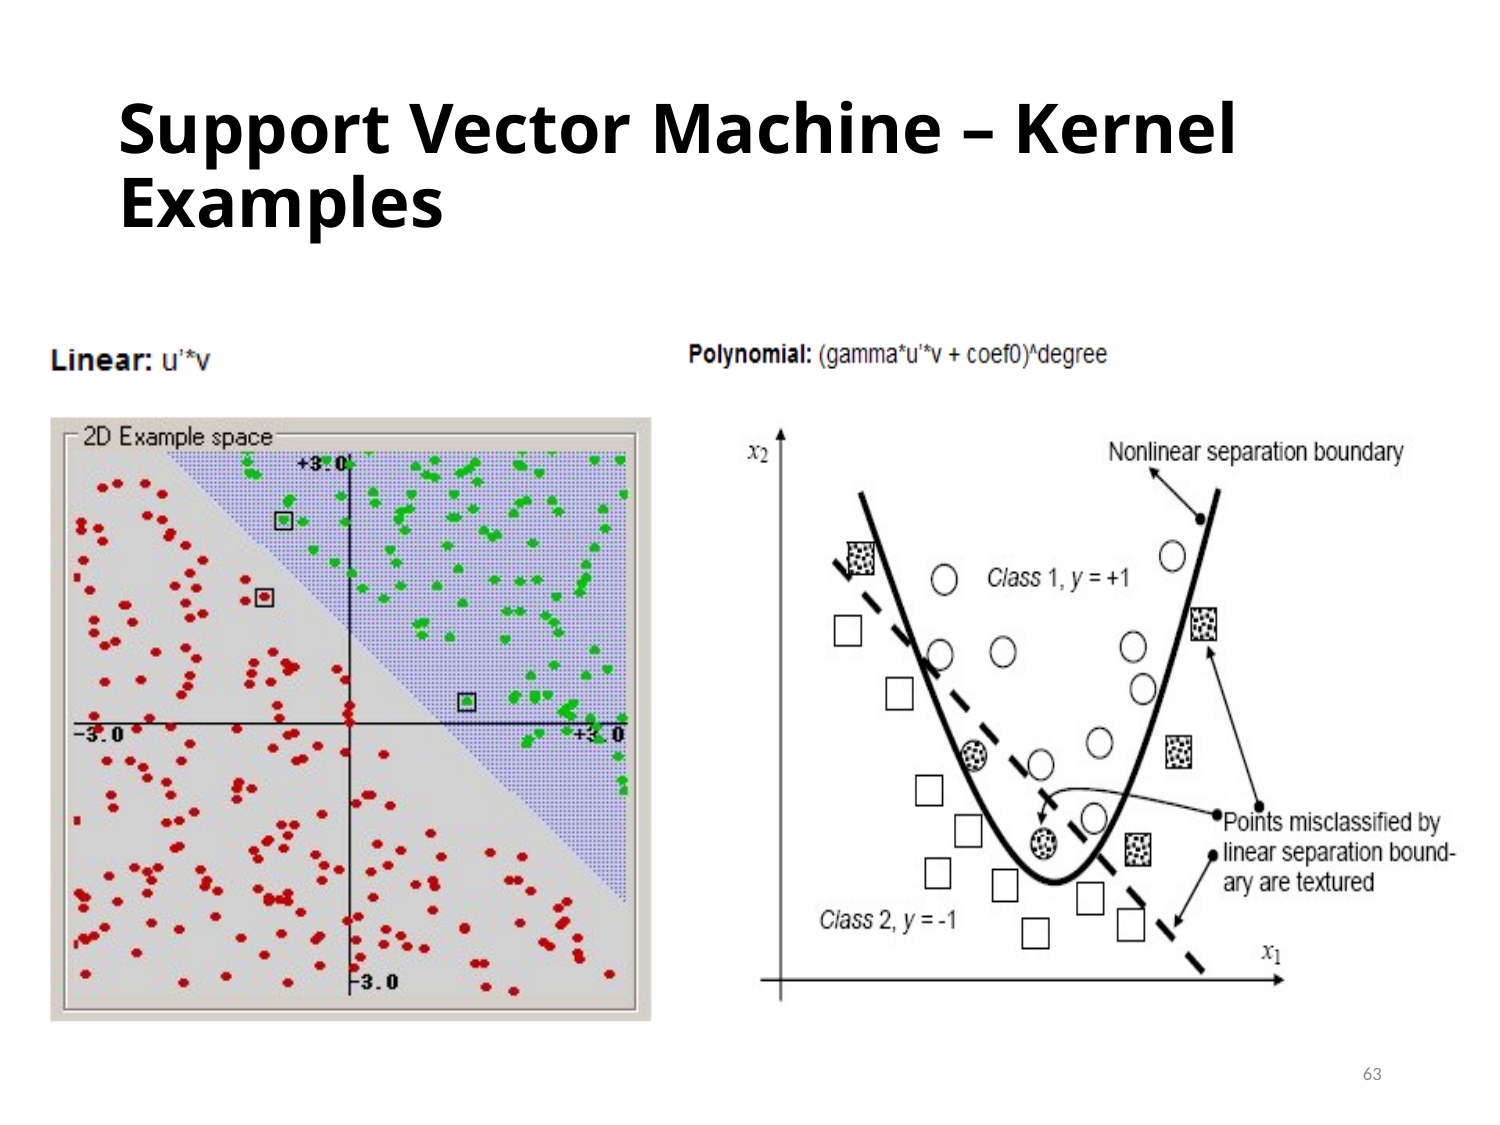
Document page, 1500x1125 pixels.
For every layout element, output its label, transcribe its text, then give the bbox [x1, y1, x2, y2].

picture [684, 337, 1466, 1010]
title Support Vector Machine – Kernel Examples [103, 59, 1397, 278]
slide_number 63 [1059, 1042, 1397, 1103]
picture [34, 337, 673, 1026]
